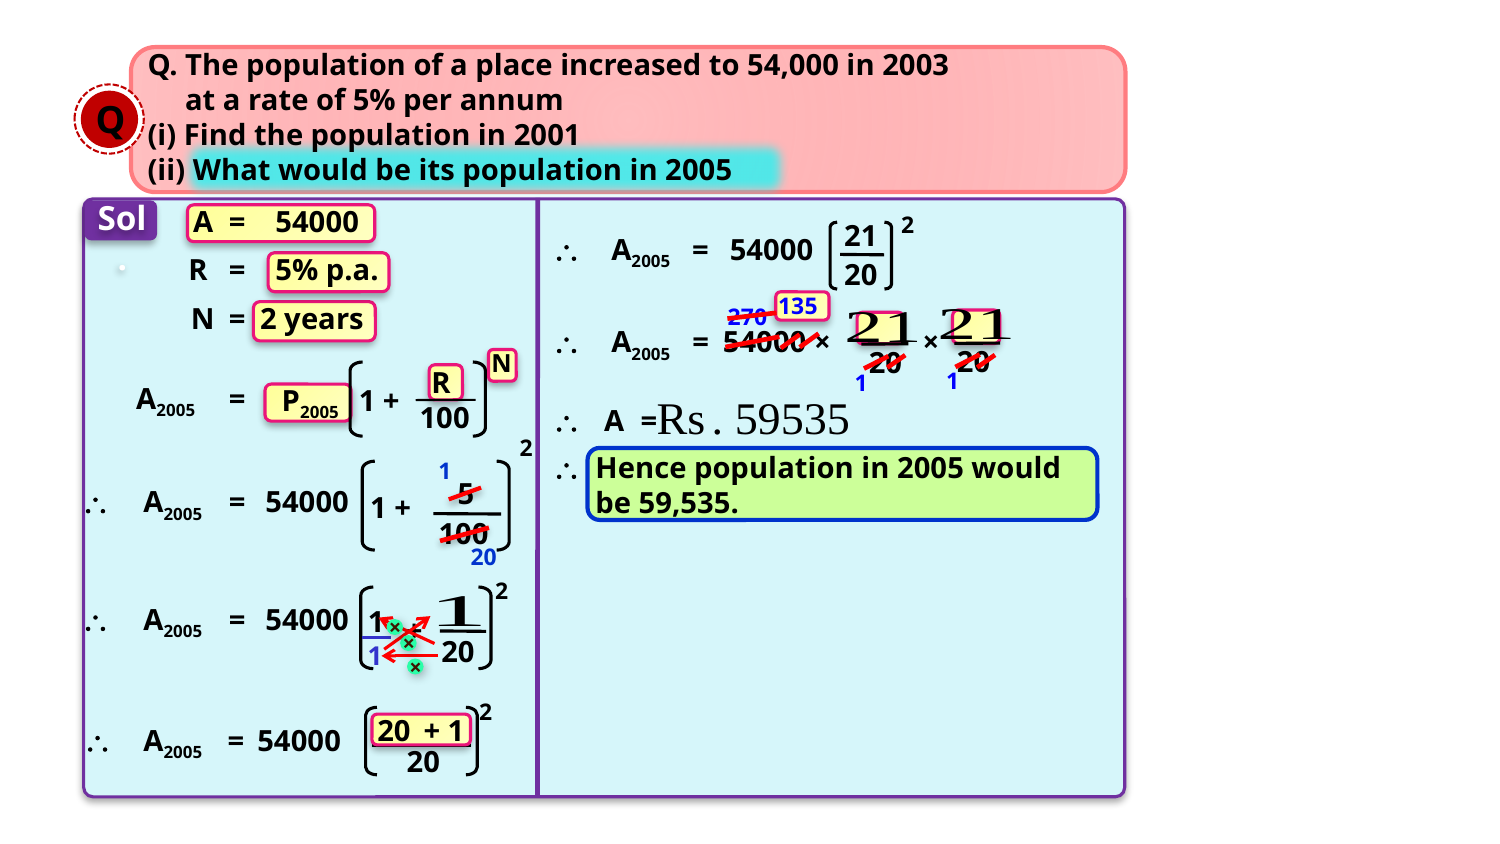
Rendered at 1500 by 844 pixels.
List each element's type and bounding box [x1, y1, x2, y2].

text_box [68, 39, 1127, 799]
